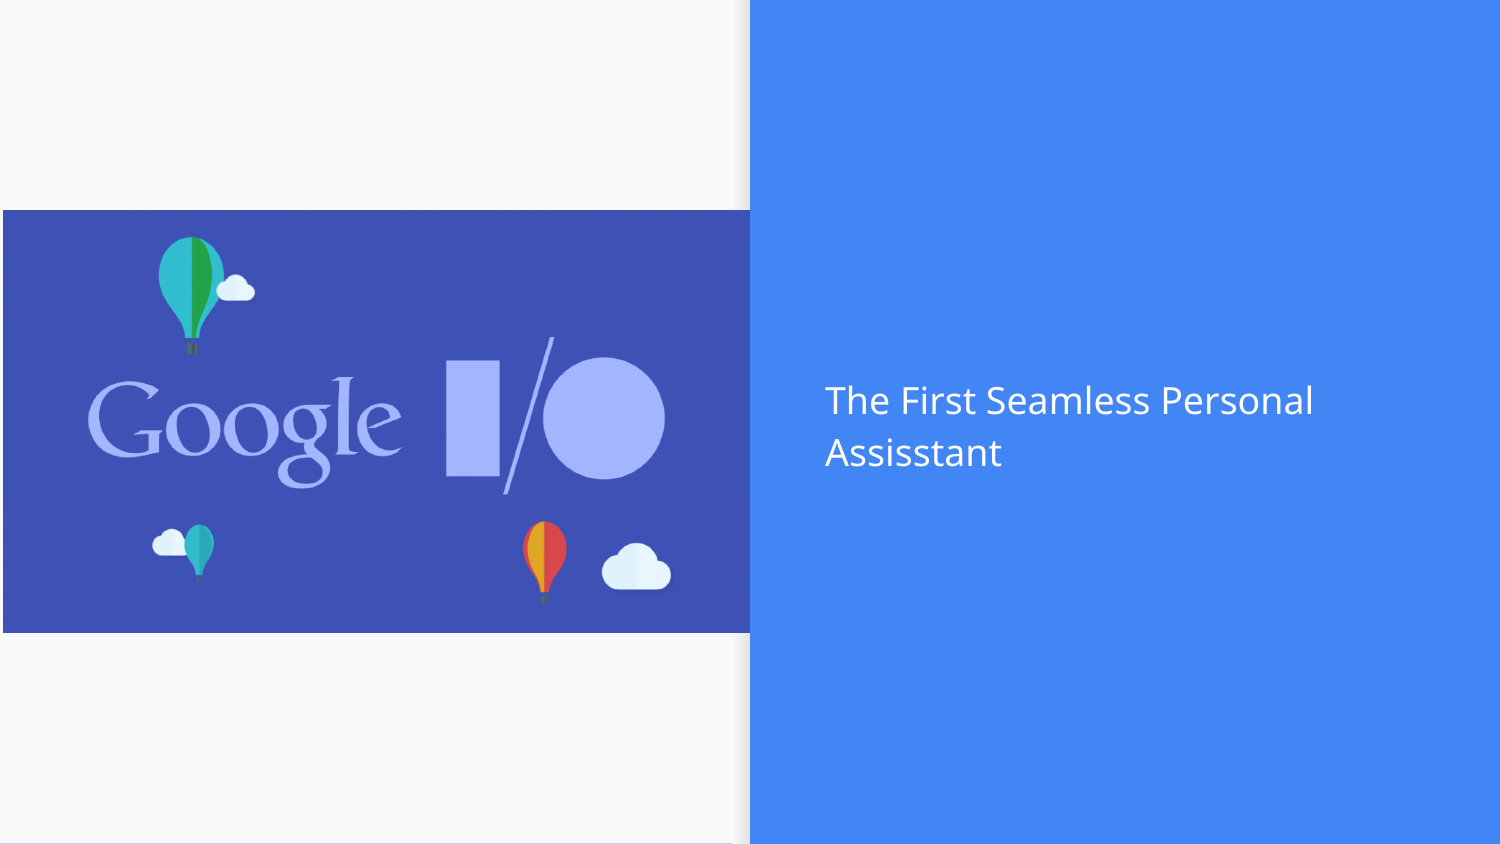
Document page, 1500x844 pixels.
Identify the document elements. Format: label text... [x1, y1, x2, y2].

list The First Seamless Personal Assisstant [810, 118, 1440, 725]
picture [2, 210, 751, 633]
